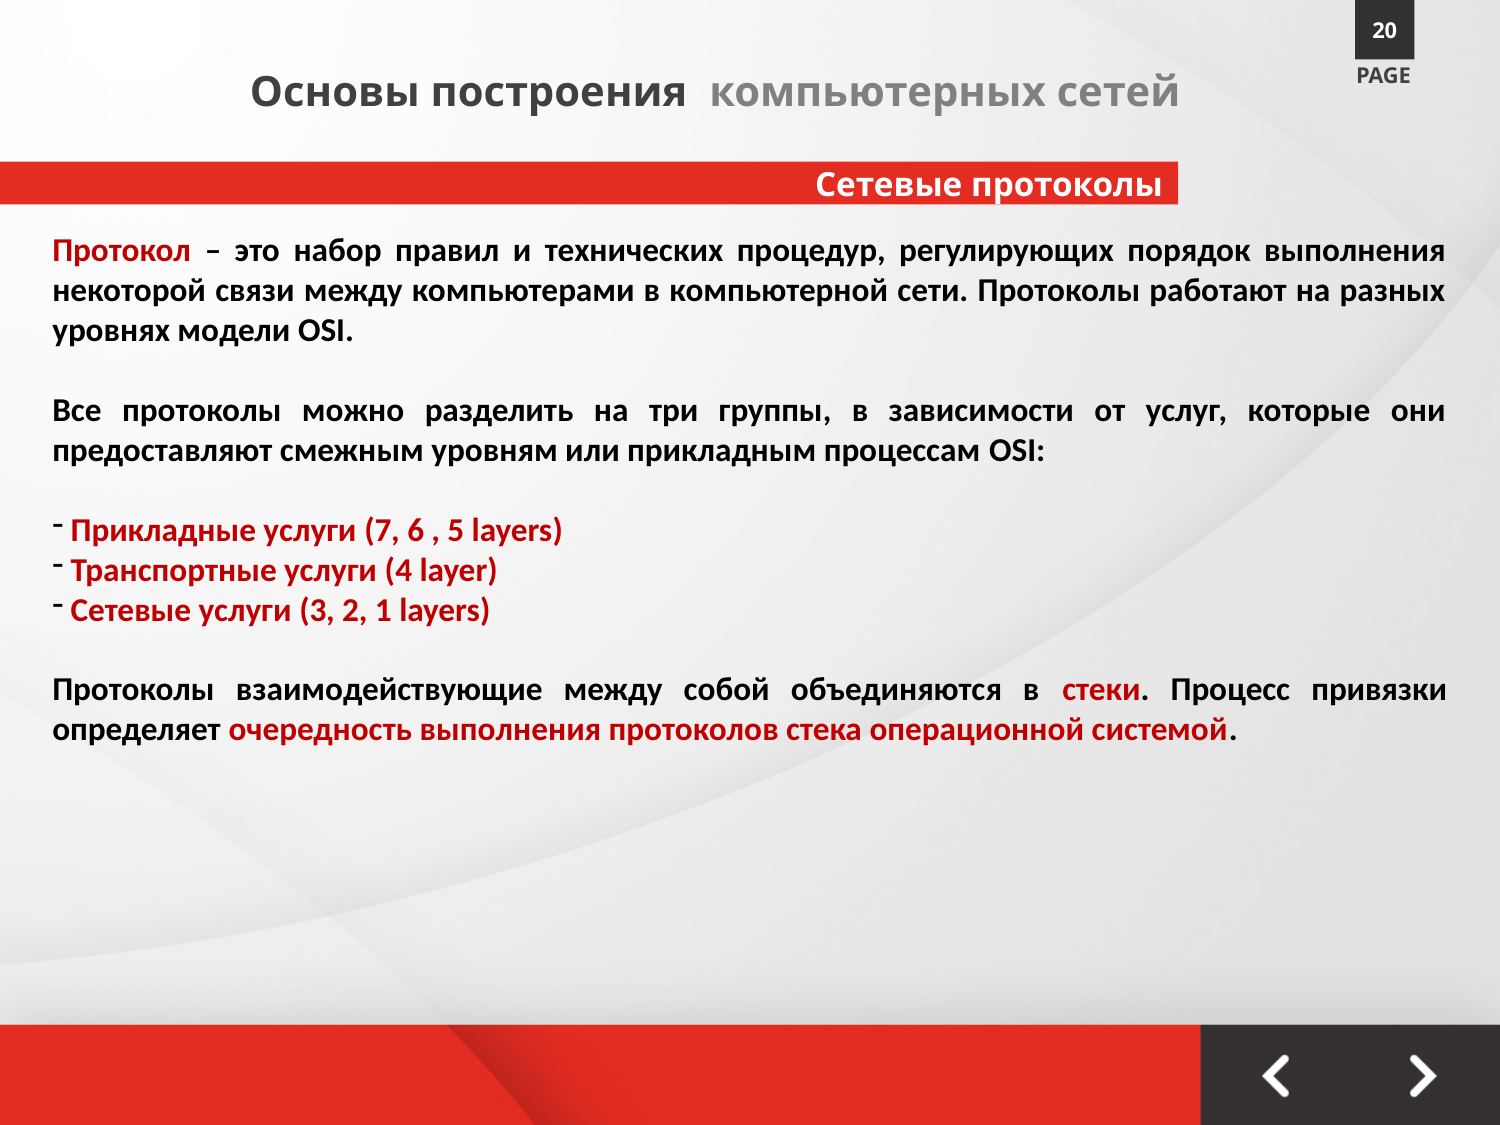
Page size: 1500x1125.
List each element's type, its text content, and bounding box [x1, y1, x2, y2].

picture [0, 0, 1500, 1125]
subtitle Сетевые протоколы [0, 161, 1179, 205]
text_box PAGE [1341, 54, 1426, 96]
text_box Основы построения компьютерных сетей [22, 57, 1196, 123]
text_box Протокол – это набор правил и технических процедур, регулирующих порядок выполнения некоторой связи между компьютерами в компьютерной сети. Протоколы работают на разных уровнях модели OSI. Все протоколы можно разделить на три группы, в зависимости от услуг, которые они предоставляют смежным уровням или прикладным процессам OSI: Прикладные услуги (7, 6 , 5 layers) Транспортные услуги (4 layer) Сетевые услуги (3, 2, 1 layers) Протоколы взаимодействующие между собой объединяются в стеки. Процесс привязки определяет очередность выполнения протоколов стека операционной системой. [37, 221, 1463, 795]
text_box 20 [1353, 0, 1417, 61]
